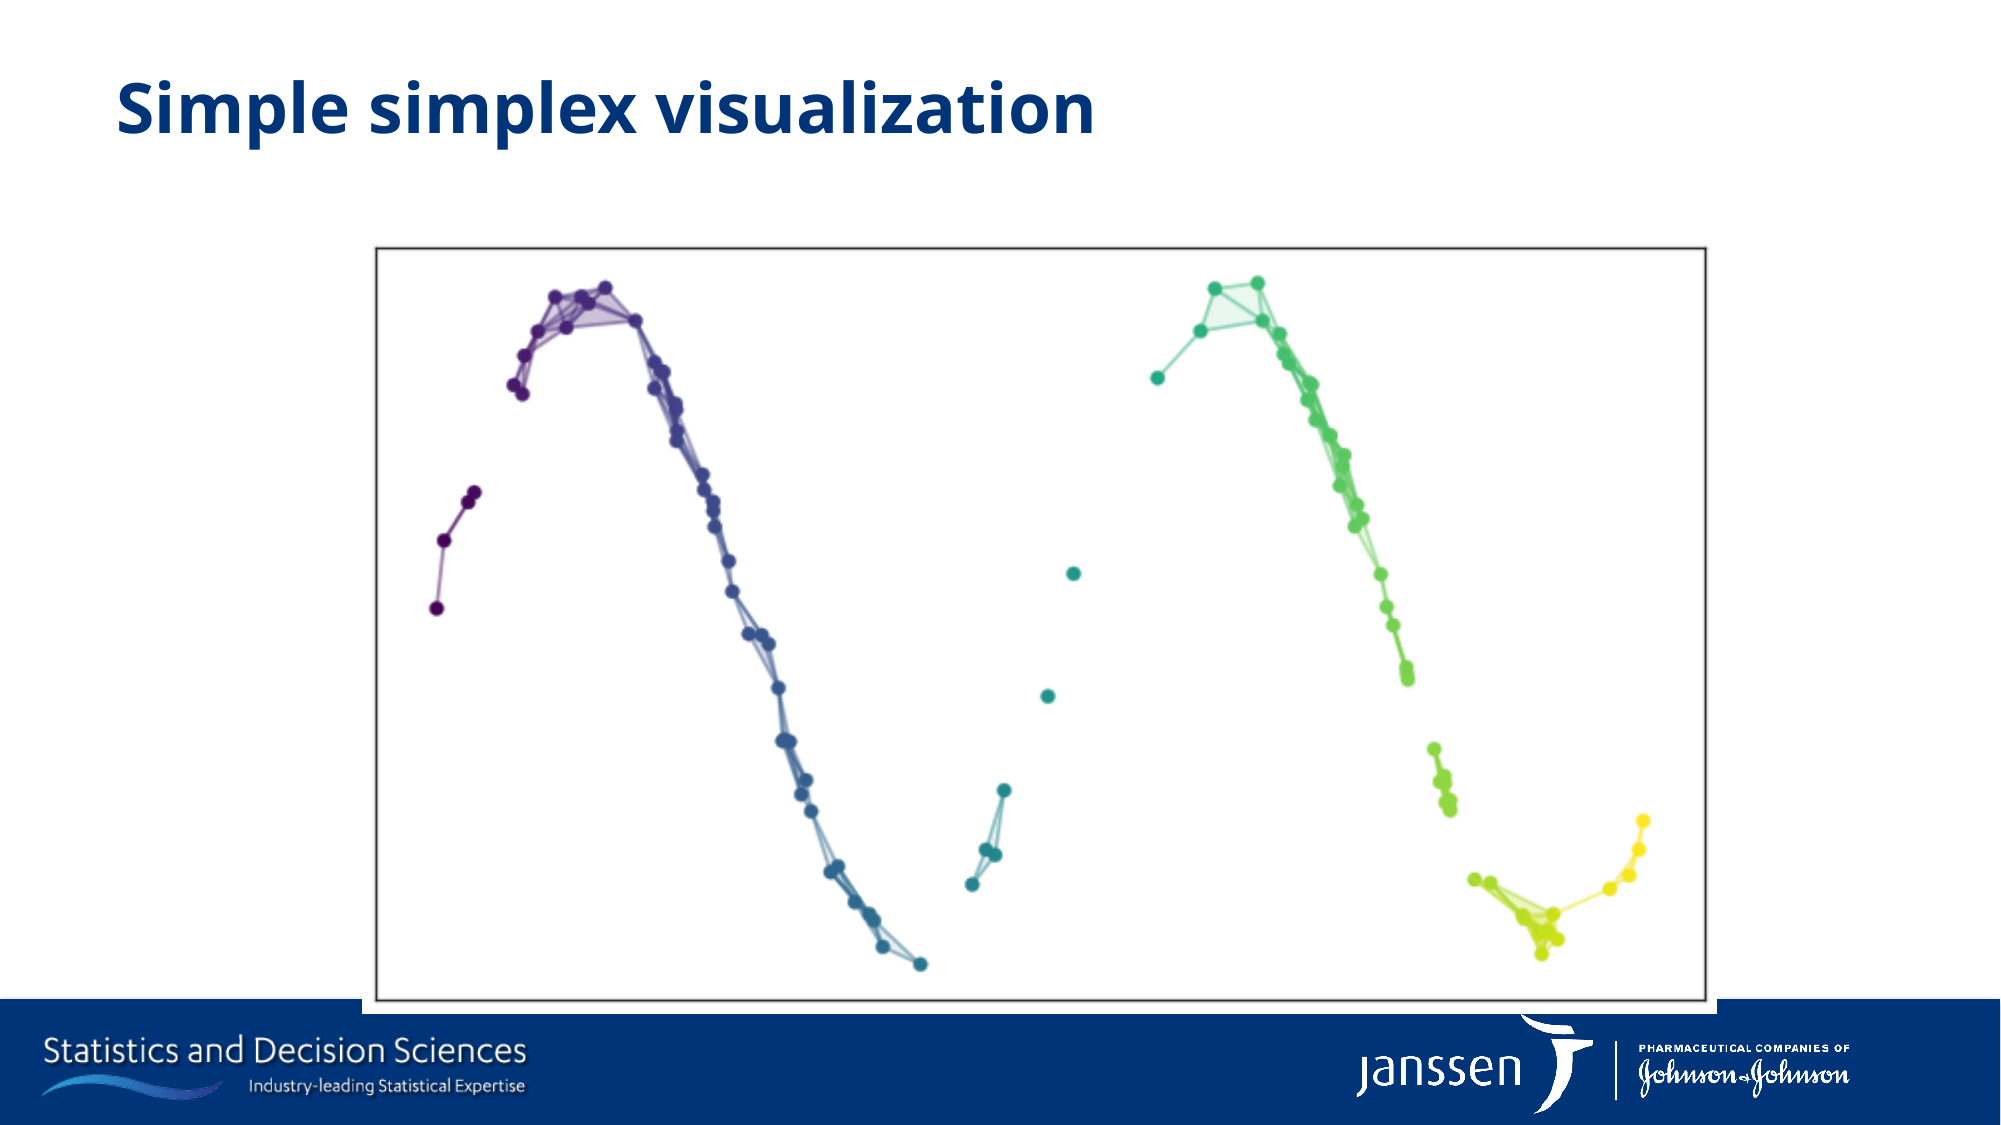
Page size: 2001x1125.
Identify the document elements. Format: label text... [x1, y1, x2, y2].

picture [349, 236, 1890, 1125]
title Simple simplex visualization [101, 24, 1905, 188]
picture [41, 1033, 532, 1103]
